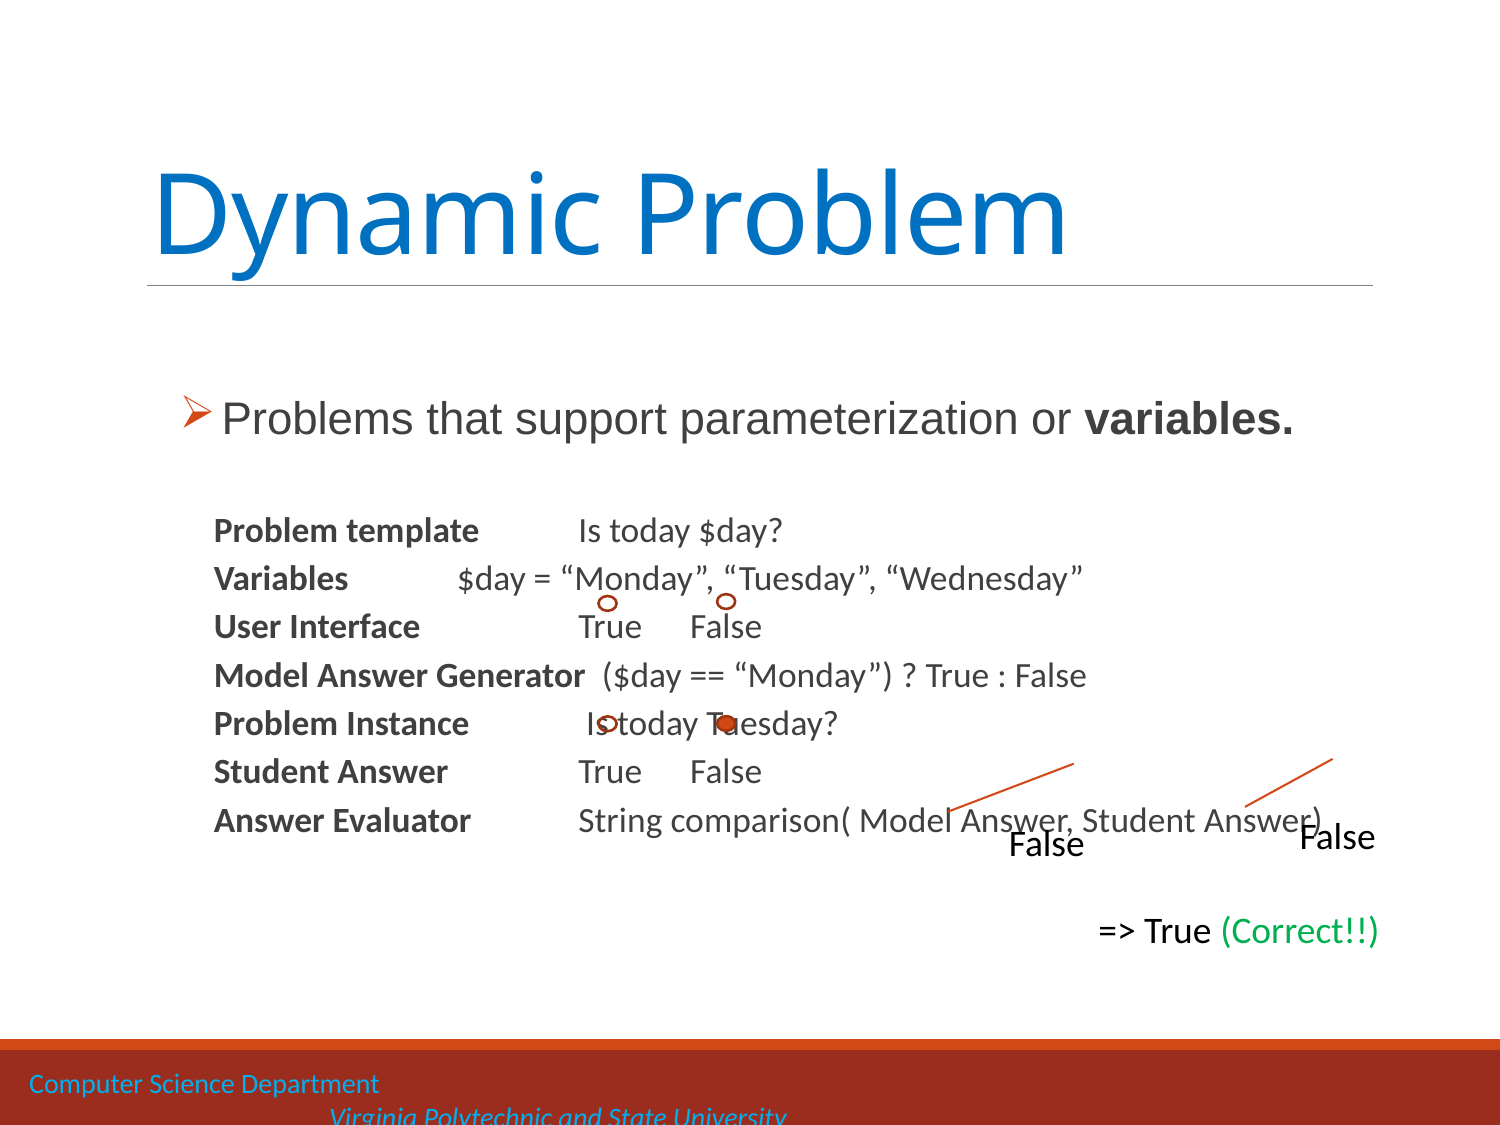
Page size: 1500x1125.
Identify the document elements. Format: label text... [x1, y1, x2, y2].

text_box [947, 763, 1075, 813]
text_box Computer Science Department Virginia Polytechnic and State University [14, 1058, 1493, 1125]
text_box False [993, 811, 1100, 872]
title Dynamic Problem [135, 47, 1373, 285]
text_box False [1284, 804, 1391, 865]
text_box [597, 715, 618, 733]
text_box [715, 714, 737, 733]
list Problems that support parameterization or variables. Problem template Is today $day? Variables $day = “Monday”, “Tuesday”, “Wednesday” User Interface True False Model Answer Generator ($day == “Monday”) ? True : False Problem Instance Is today Tuesday? Student Answer True False Answer Evaluator String comparison( Model Answer, Student Answer) [179, 388, 1418, 853]
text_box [1244, 758, 1334, 808]
text_box => True (Correct!!) [1083, 898, 1395, 1004]
text_box [597, 594, 618, 613]
text_box [715, 592, 737, 611]
